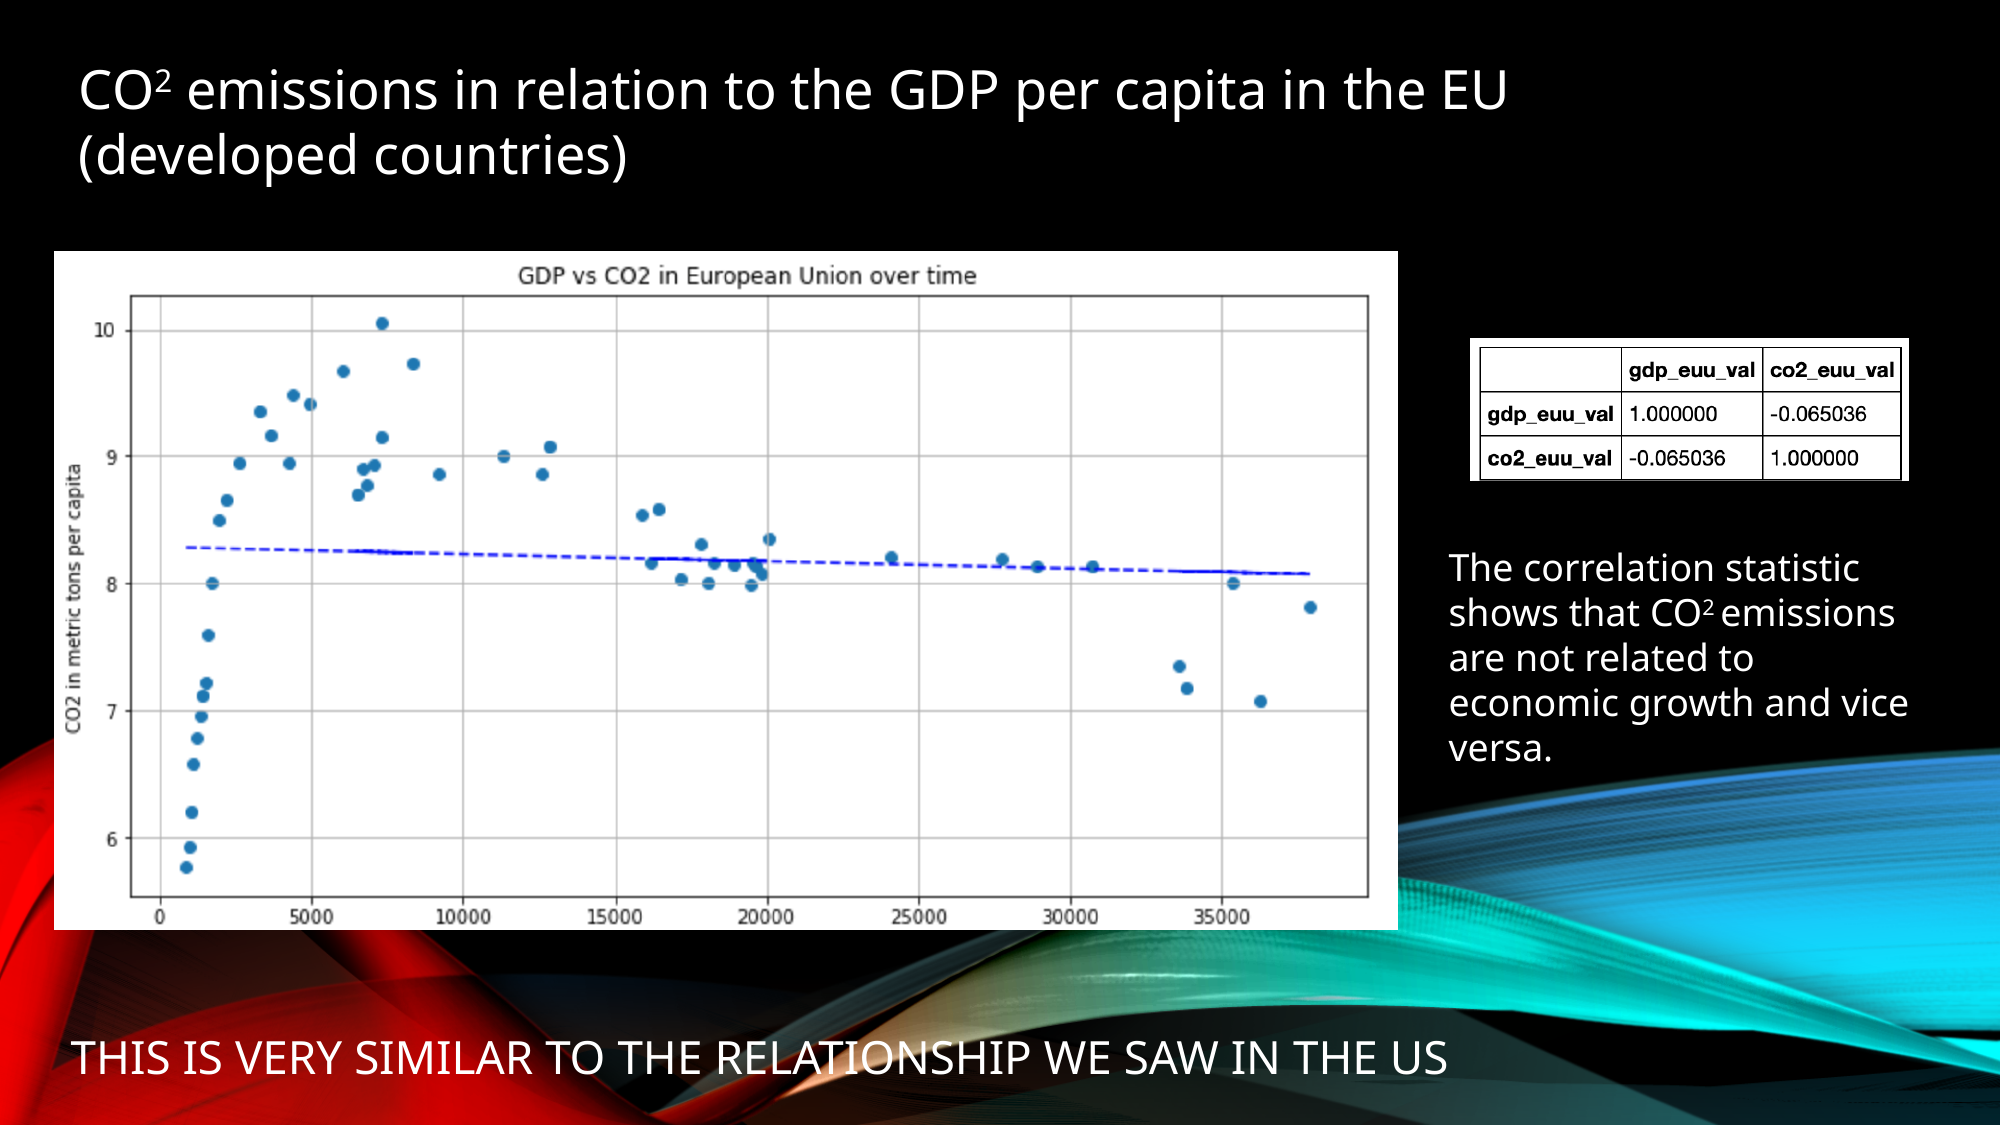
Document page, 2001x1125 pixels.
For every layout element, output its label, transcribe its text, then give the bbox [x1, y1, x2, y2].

text_box CO2 emissions in relation to the GDP per capita in the EU (developed countries) [64, 47, 1798, 193]
picture [0, 250, 2000, 1125]
picture [1470, 337, 1909, 481]
title This is very Similar to the relationship we saw in the US [55, 680, 1720, 1093]
text_box The correlation statistic shows that CO2 emissions are not related to economic growth and vice versa. [1433, 536, 1946, 822]
